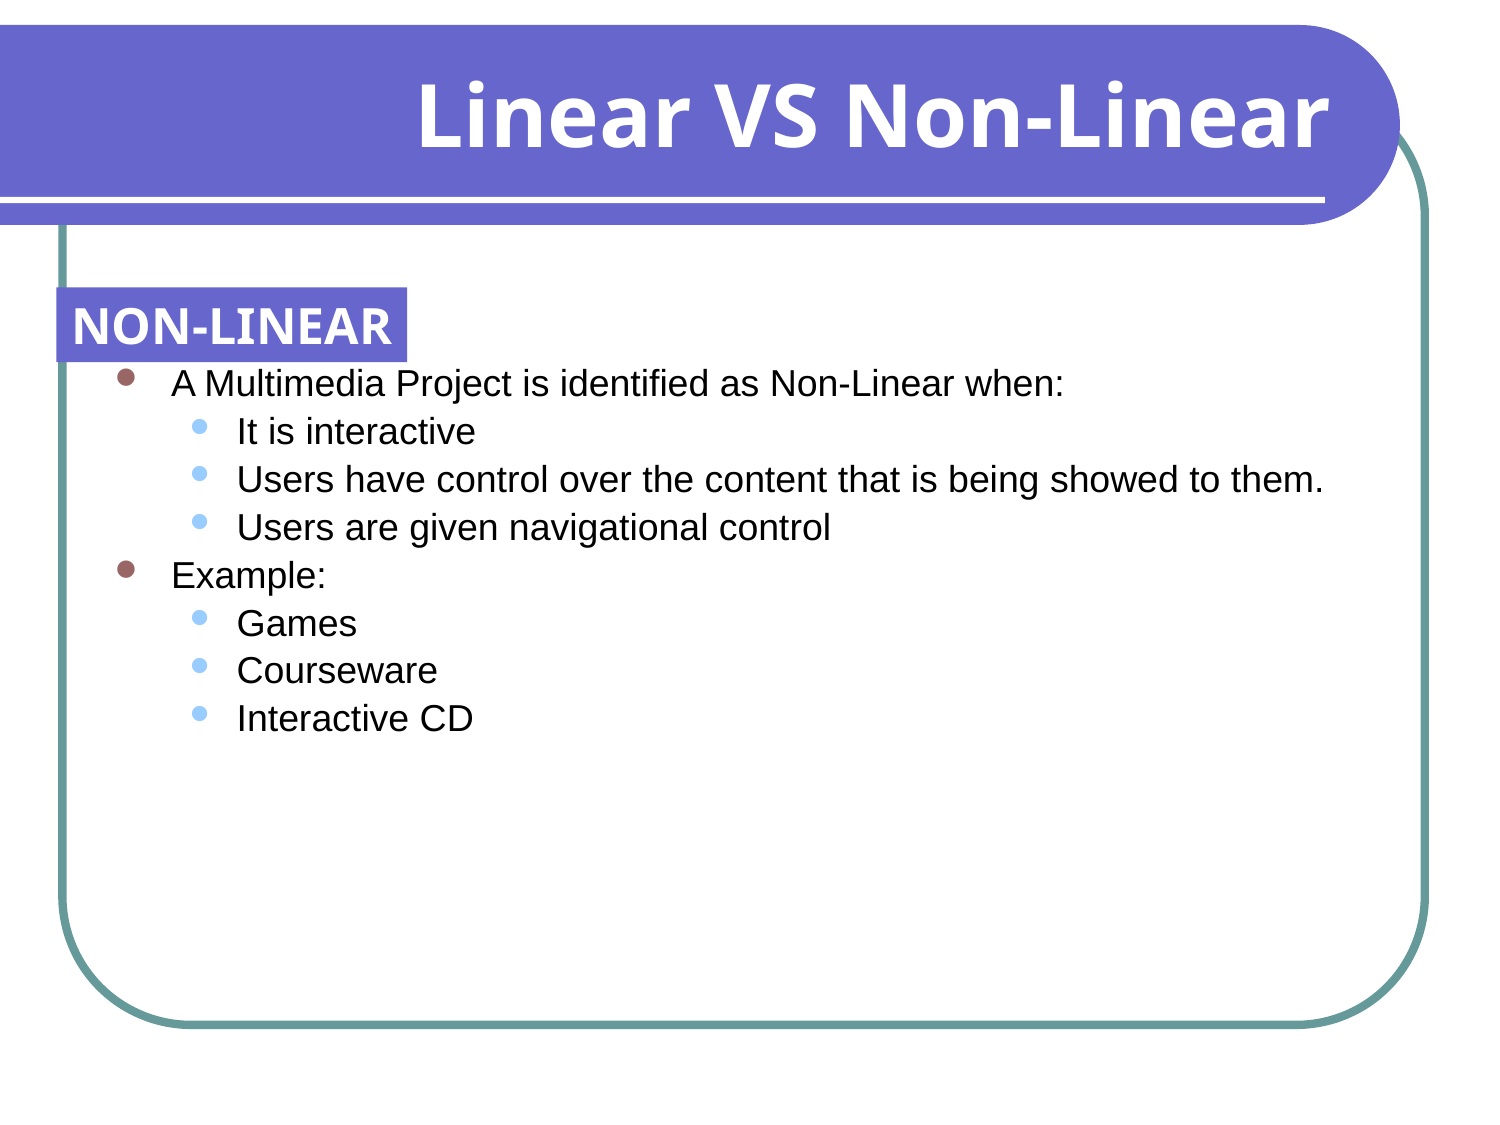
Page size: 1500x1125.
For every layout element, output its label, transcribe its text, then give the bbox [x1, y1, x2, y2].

title Linear VS Non-Linear [32, 37, 1347, 188]
list A Multimedia Project is identified as Non-Linear when: It is interactive Users have control over the content that is being showed to them. Users are given navigational control Example: Games Courseware Interactive CD [99, 356, 1400, 763]
text_box NON-LINEAR [56, 287, 408, 363]
